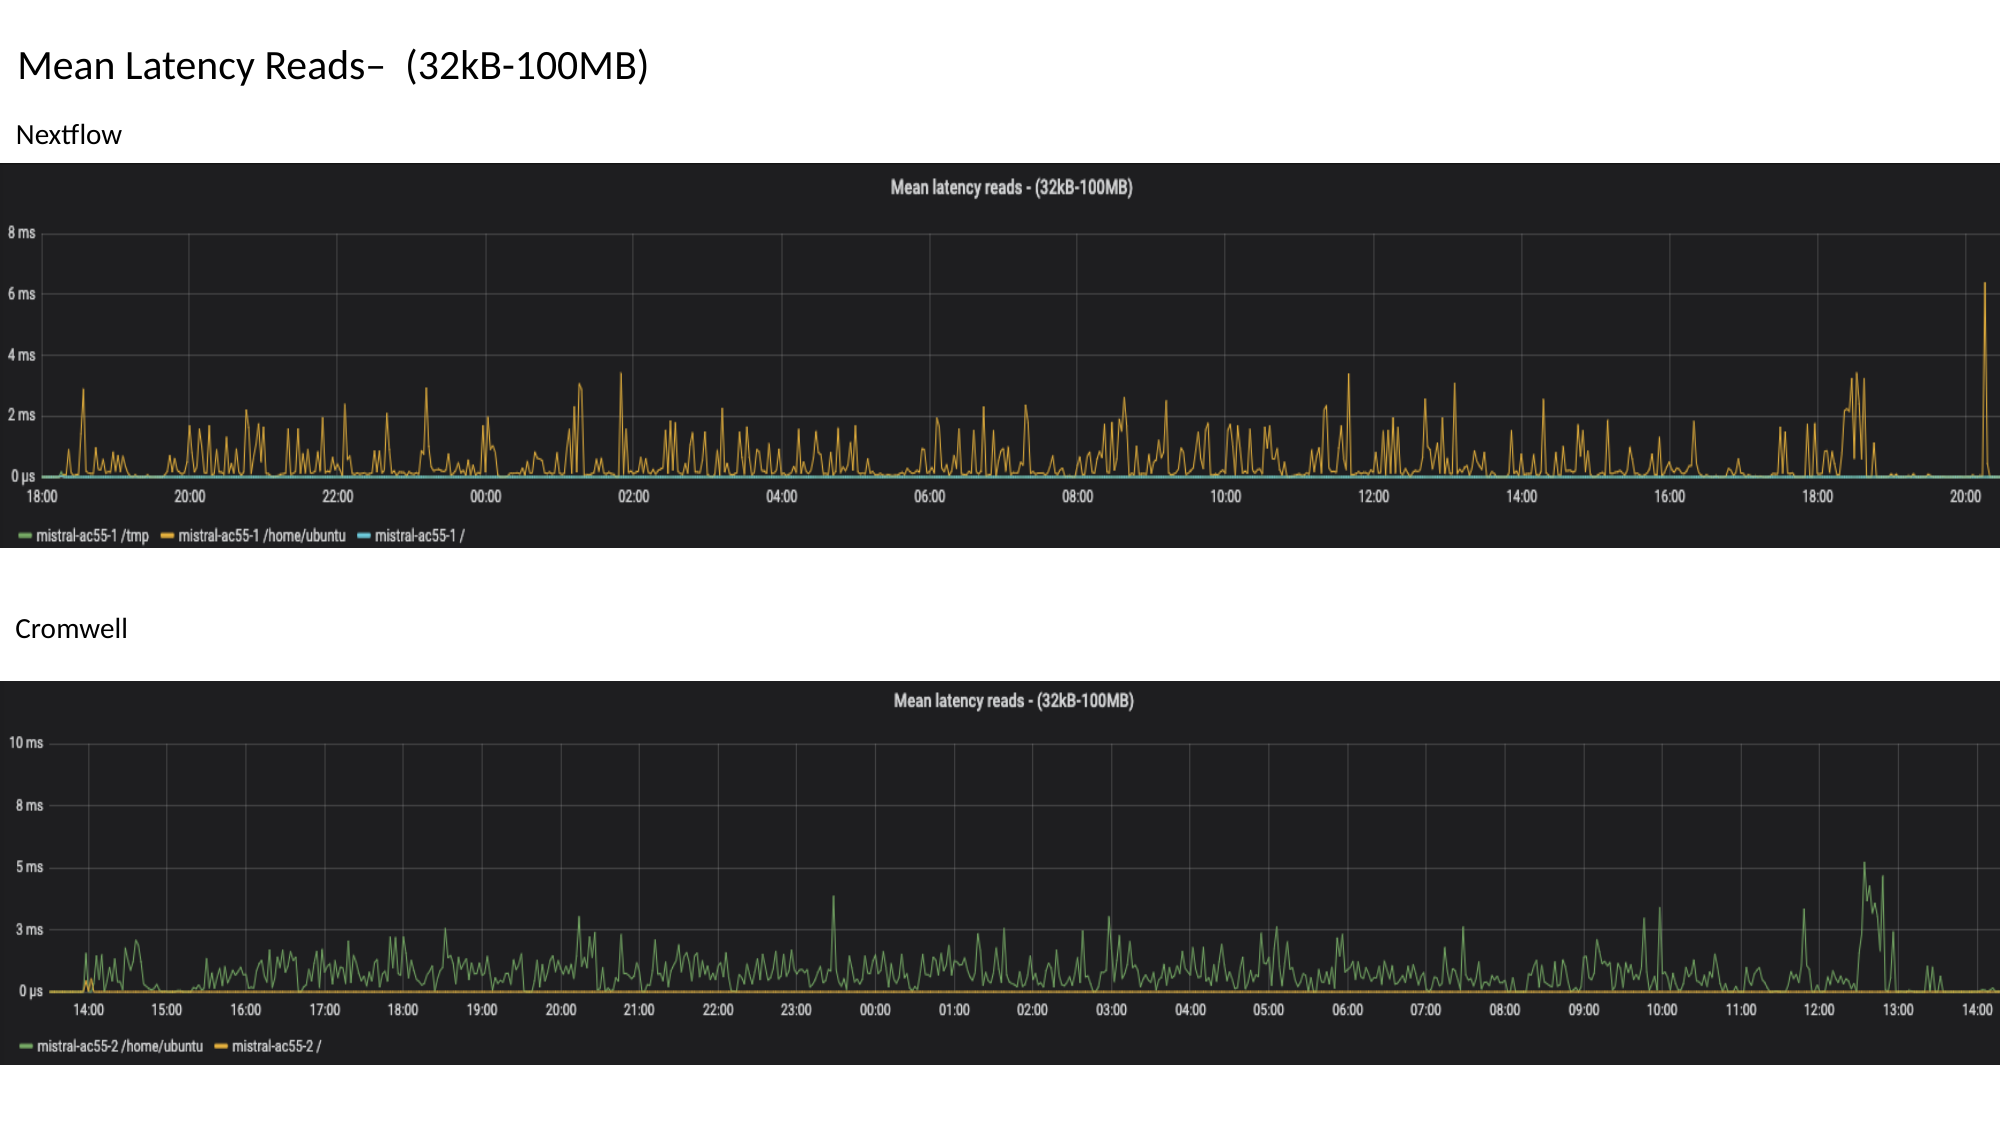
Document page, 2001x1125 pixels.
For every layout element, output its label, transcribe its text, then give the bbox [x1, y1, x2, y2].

text_box Mean Latency Reads– (32kB-100MB) [2, 30, 666, 95]
text_box Cromwell [0, 601, 144, 652]
picture [0, 163, 2000, 548]
text_box Nextflow [1, 99, 147, 160]
picture [0, 681, 2000, 1065]
